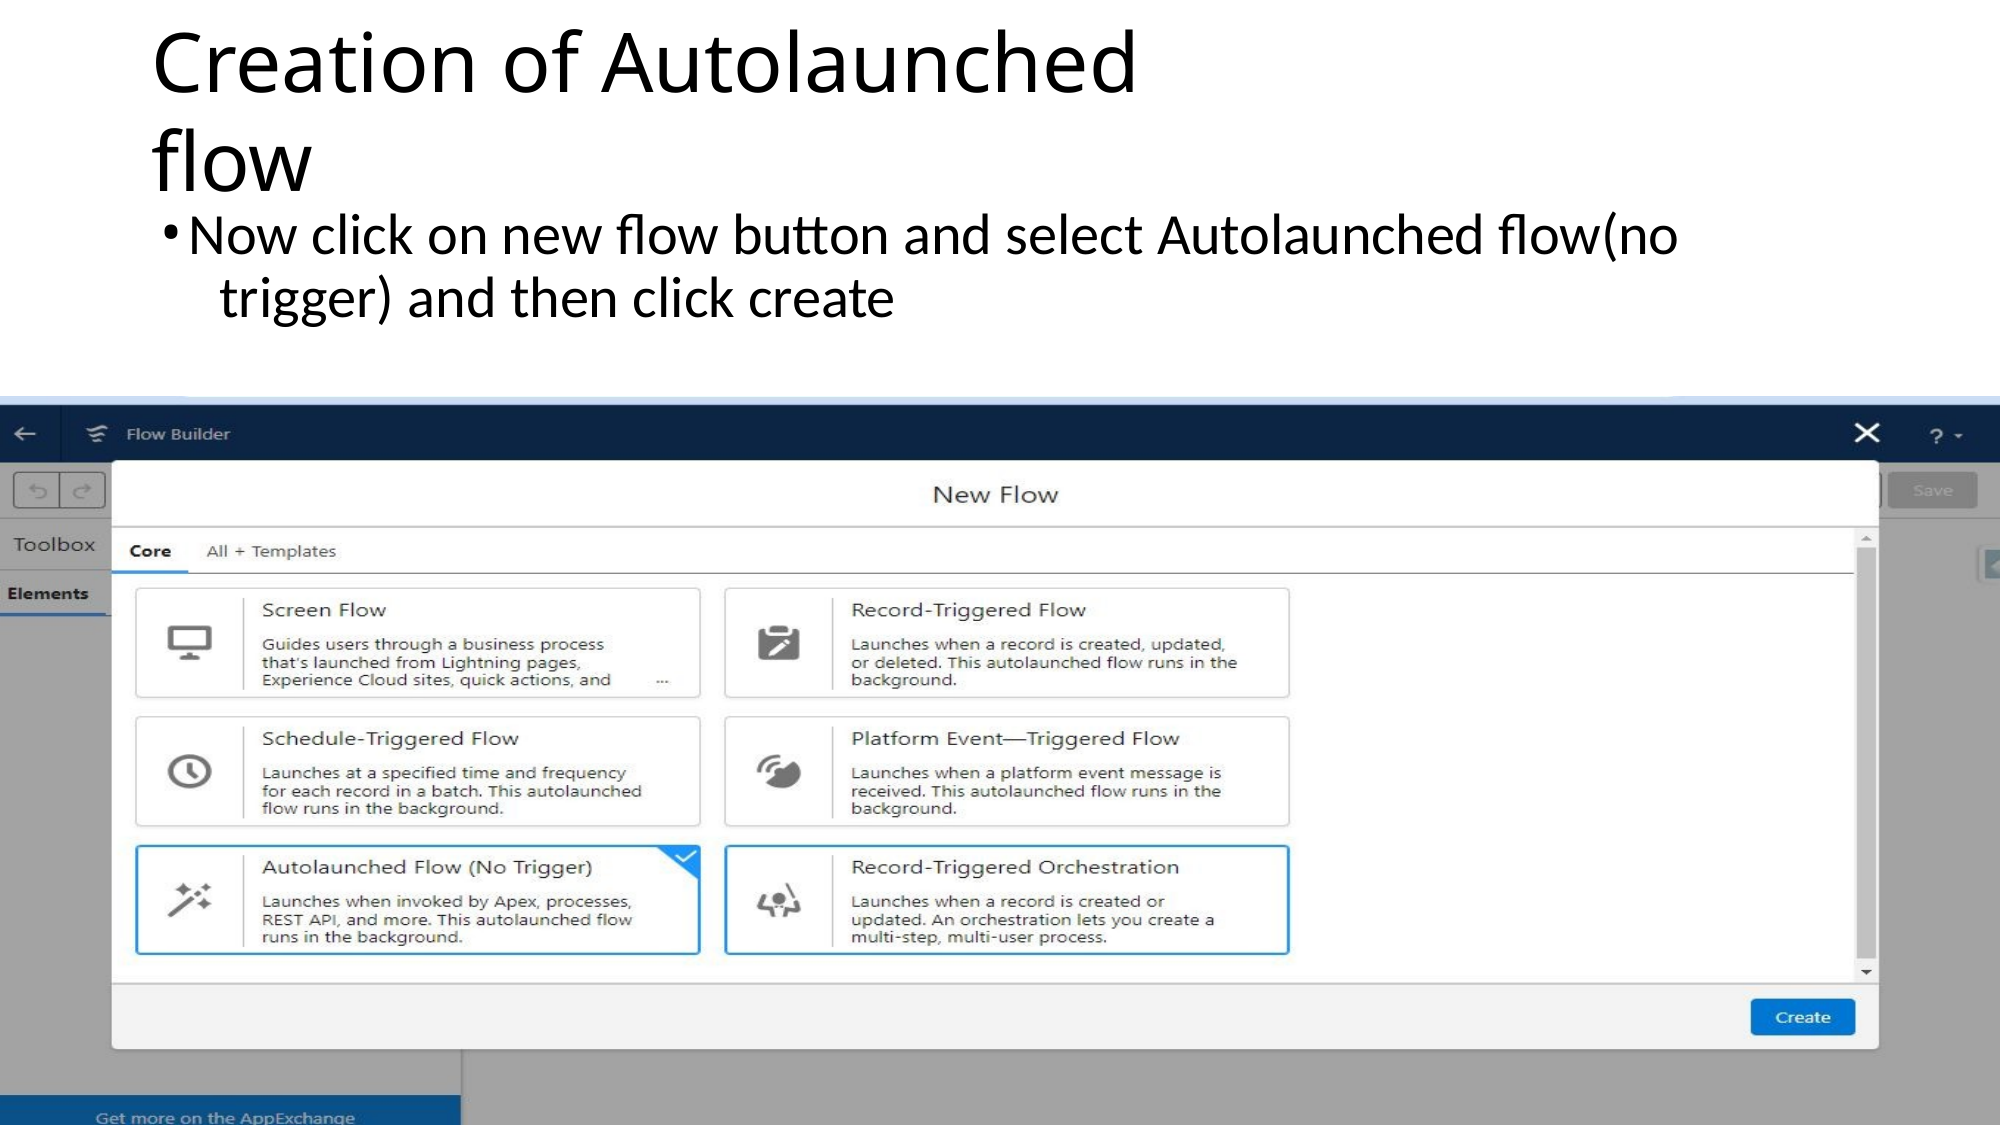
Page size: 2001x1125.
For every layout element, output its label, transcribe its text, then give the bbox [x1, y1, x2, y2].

title Creation of Autolaunched flow [149, 7, 1178, 208]
picture [0, 396, 2000, 1125]
text_box Now click on new flow button and select Autolaunched flow(no trigger) and then click create [158, 193, 1690, 329]
